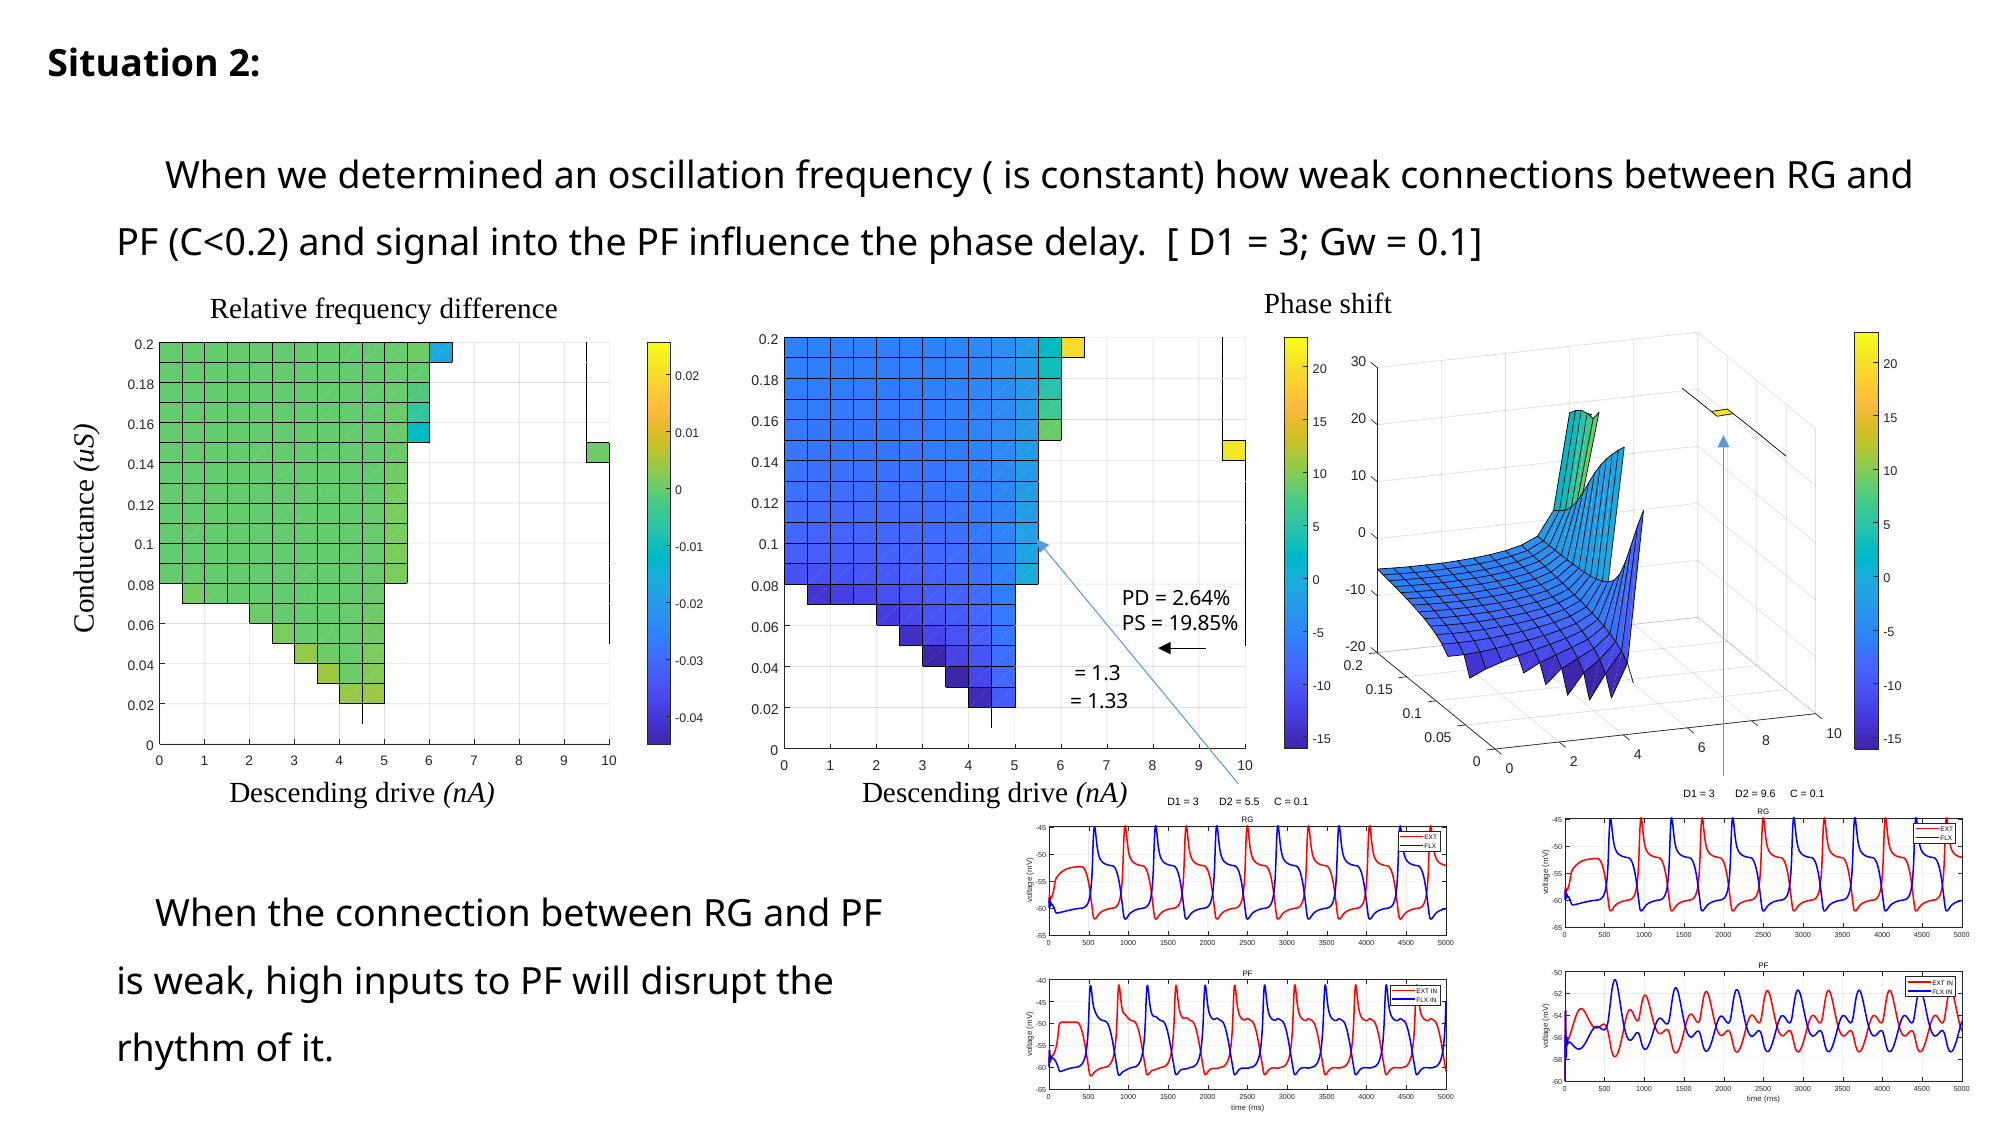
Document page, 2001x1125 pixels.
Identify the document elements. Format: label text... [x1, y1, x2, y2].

picture [1538, 775, 1975, 1117]
picture [982, 814, 1494, 1125]
text_box When the connection between RG and PF is weak, high inputs to PF will disrupt the rhythm of it. [101, 859, 912, 1077]
text_box Situation 2: [32, 31, 1958, 91]
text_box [1036, 539, 1239, 784]
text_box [57, 277, 1933, 814]
